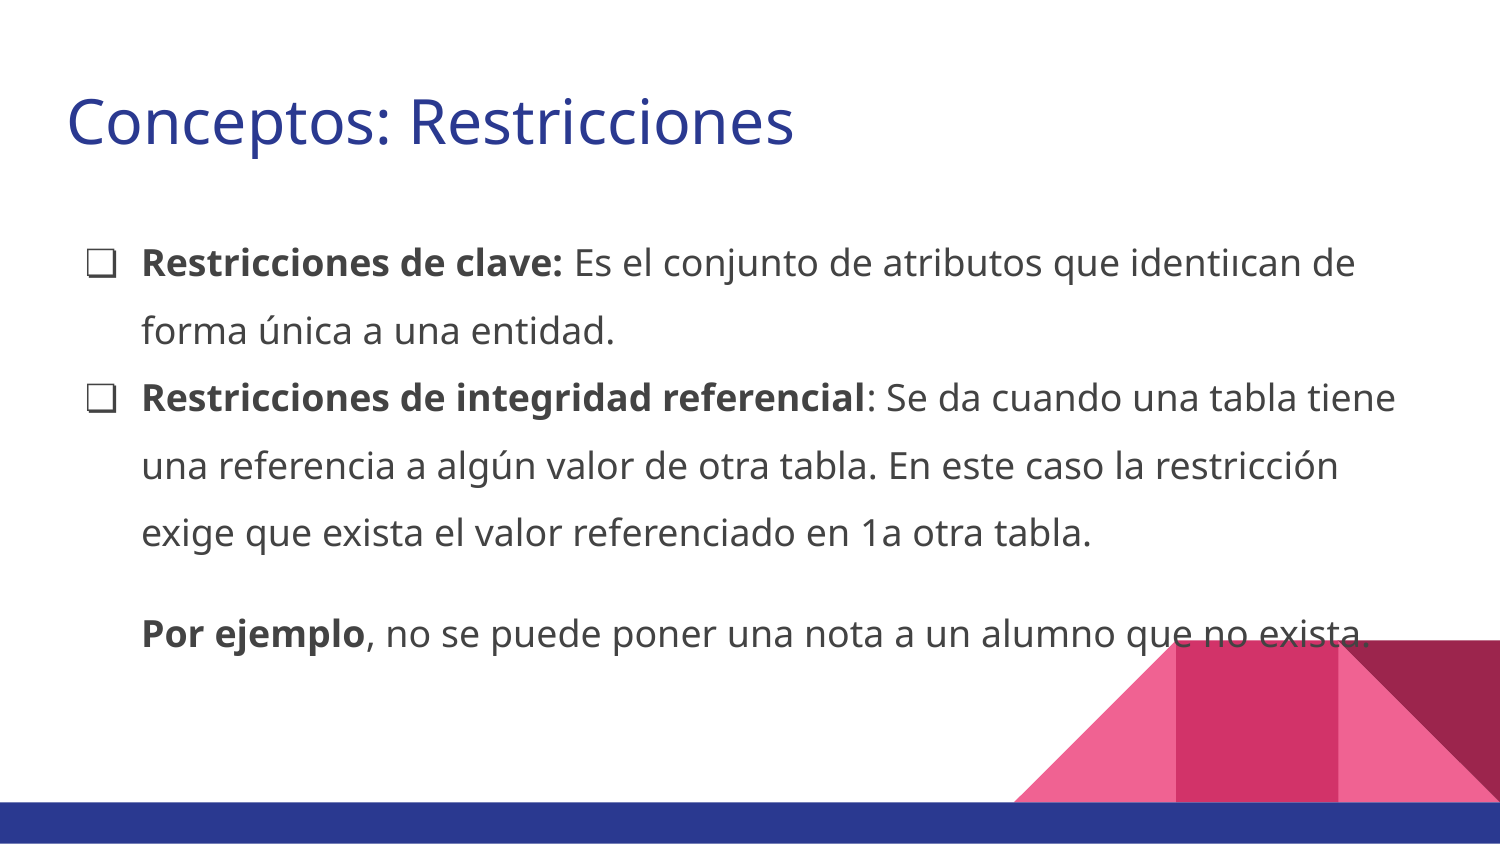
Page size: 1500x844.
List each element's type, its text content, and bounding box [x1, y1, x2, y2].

list Restricciones de clave: Es el conjunto de atributos que identiıcan de forma única a una entidad. Restricciones de integridad referencial: Se da cuando una tabla tiene una referencia a algún valor de otra tabla. En este caso la restricción exige que exista el valor referenciado en 1a otra tabla. Por ejemplo, no se puede poner una nota a un alumno que no exista. [51, 201, 1449, 750]
title Conceptos: Restricciones [51, 67, 1449, 167]
